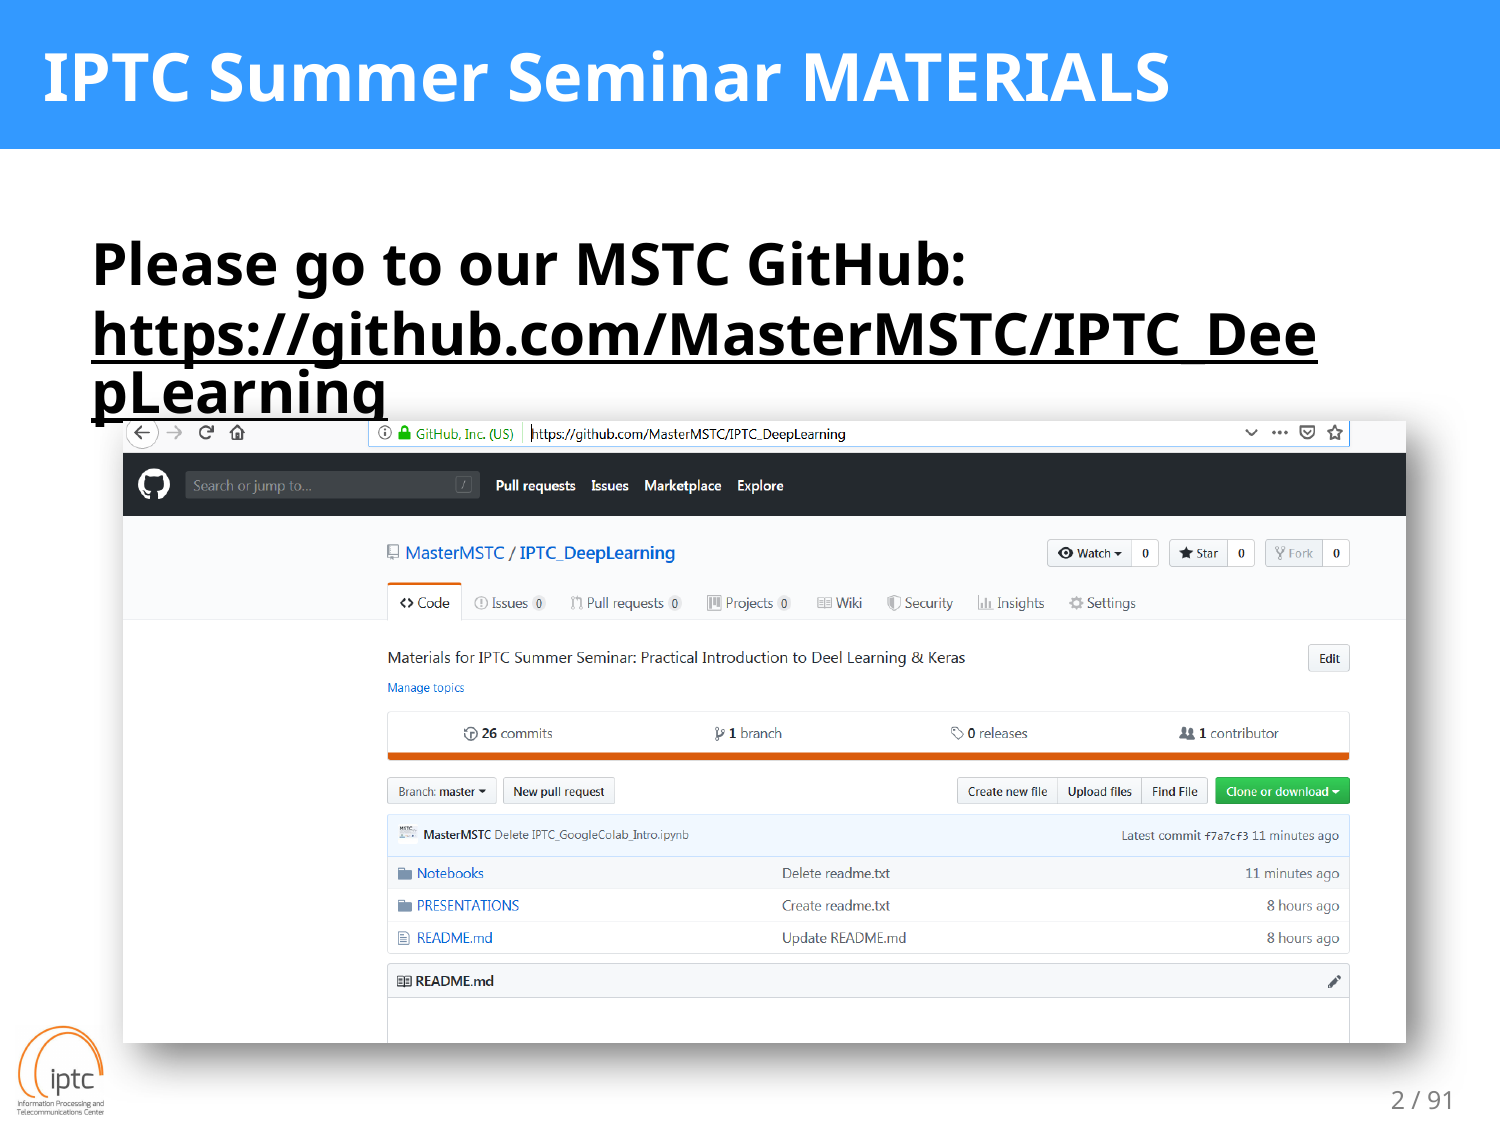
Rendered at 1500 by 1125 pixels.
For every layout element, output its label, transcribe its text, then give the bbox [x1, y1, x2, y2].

picture [123, 421, 1406, 1043]
text_box [127, 413, 1365, 421]
title IPTC Summer Seminar MATERIALS [0, 0, 1500, 151]
picture [15, 1025, 104, 1115]
text_box [115, 422, 123, 499]
text_box Please go to our MSTC GitHub: https://github.com/MasterMSTC/IPTC_DeepLearning [76, 219, 1365, 499]
